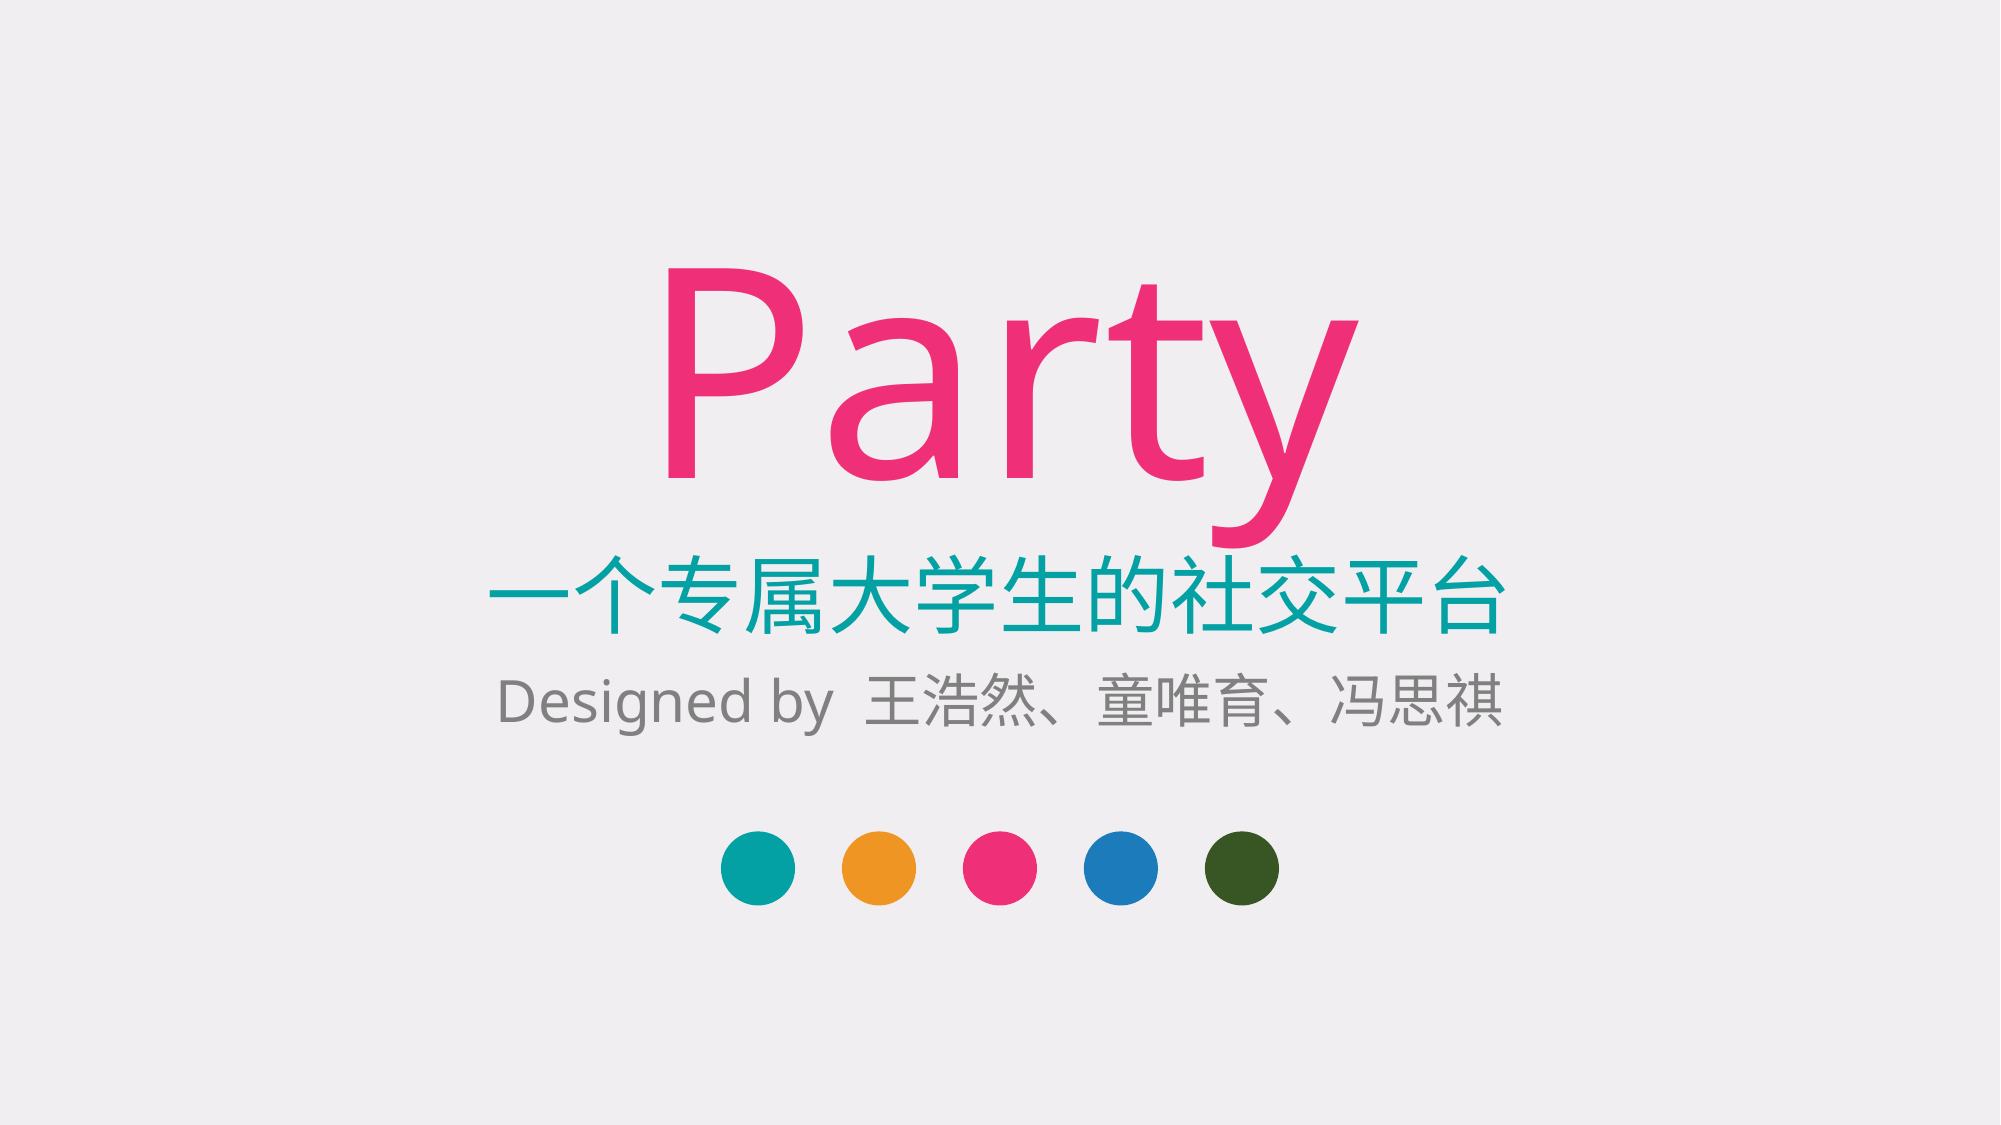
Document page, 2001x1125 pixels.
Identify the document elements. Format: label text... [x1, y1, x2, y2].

text_box Party [197, 177, 1803, 546]
text_box 一个专属大学生的社交平台 [402, 534, 1597, 652]
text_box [720, 831, 1280, 906]
text_box Designed by 王浩然、童唯育、冯思祺 [402, 656, 1597, 742]
